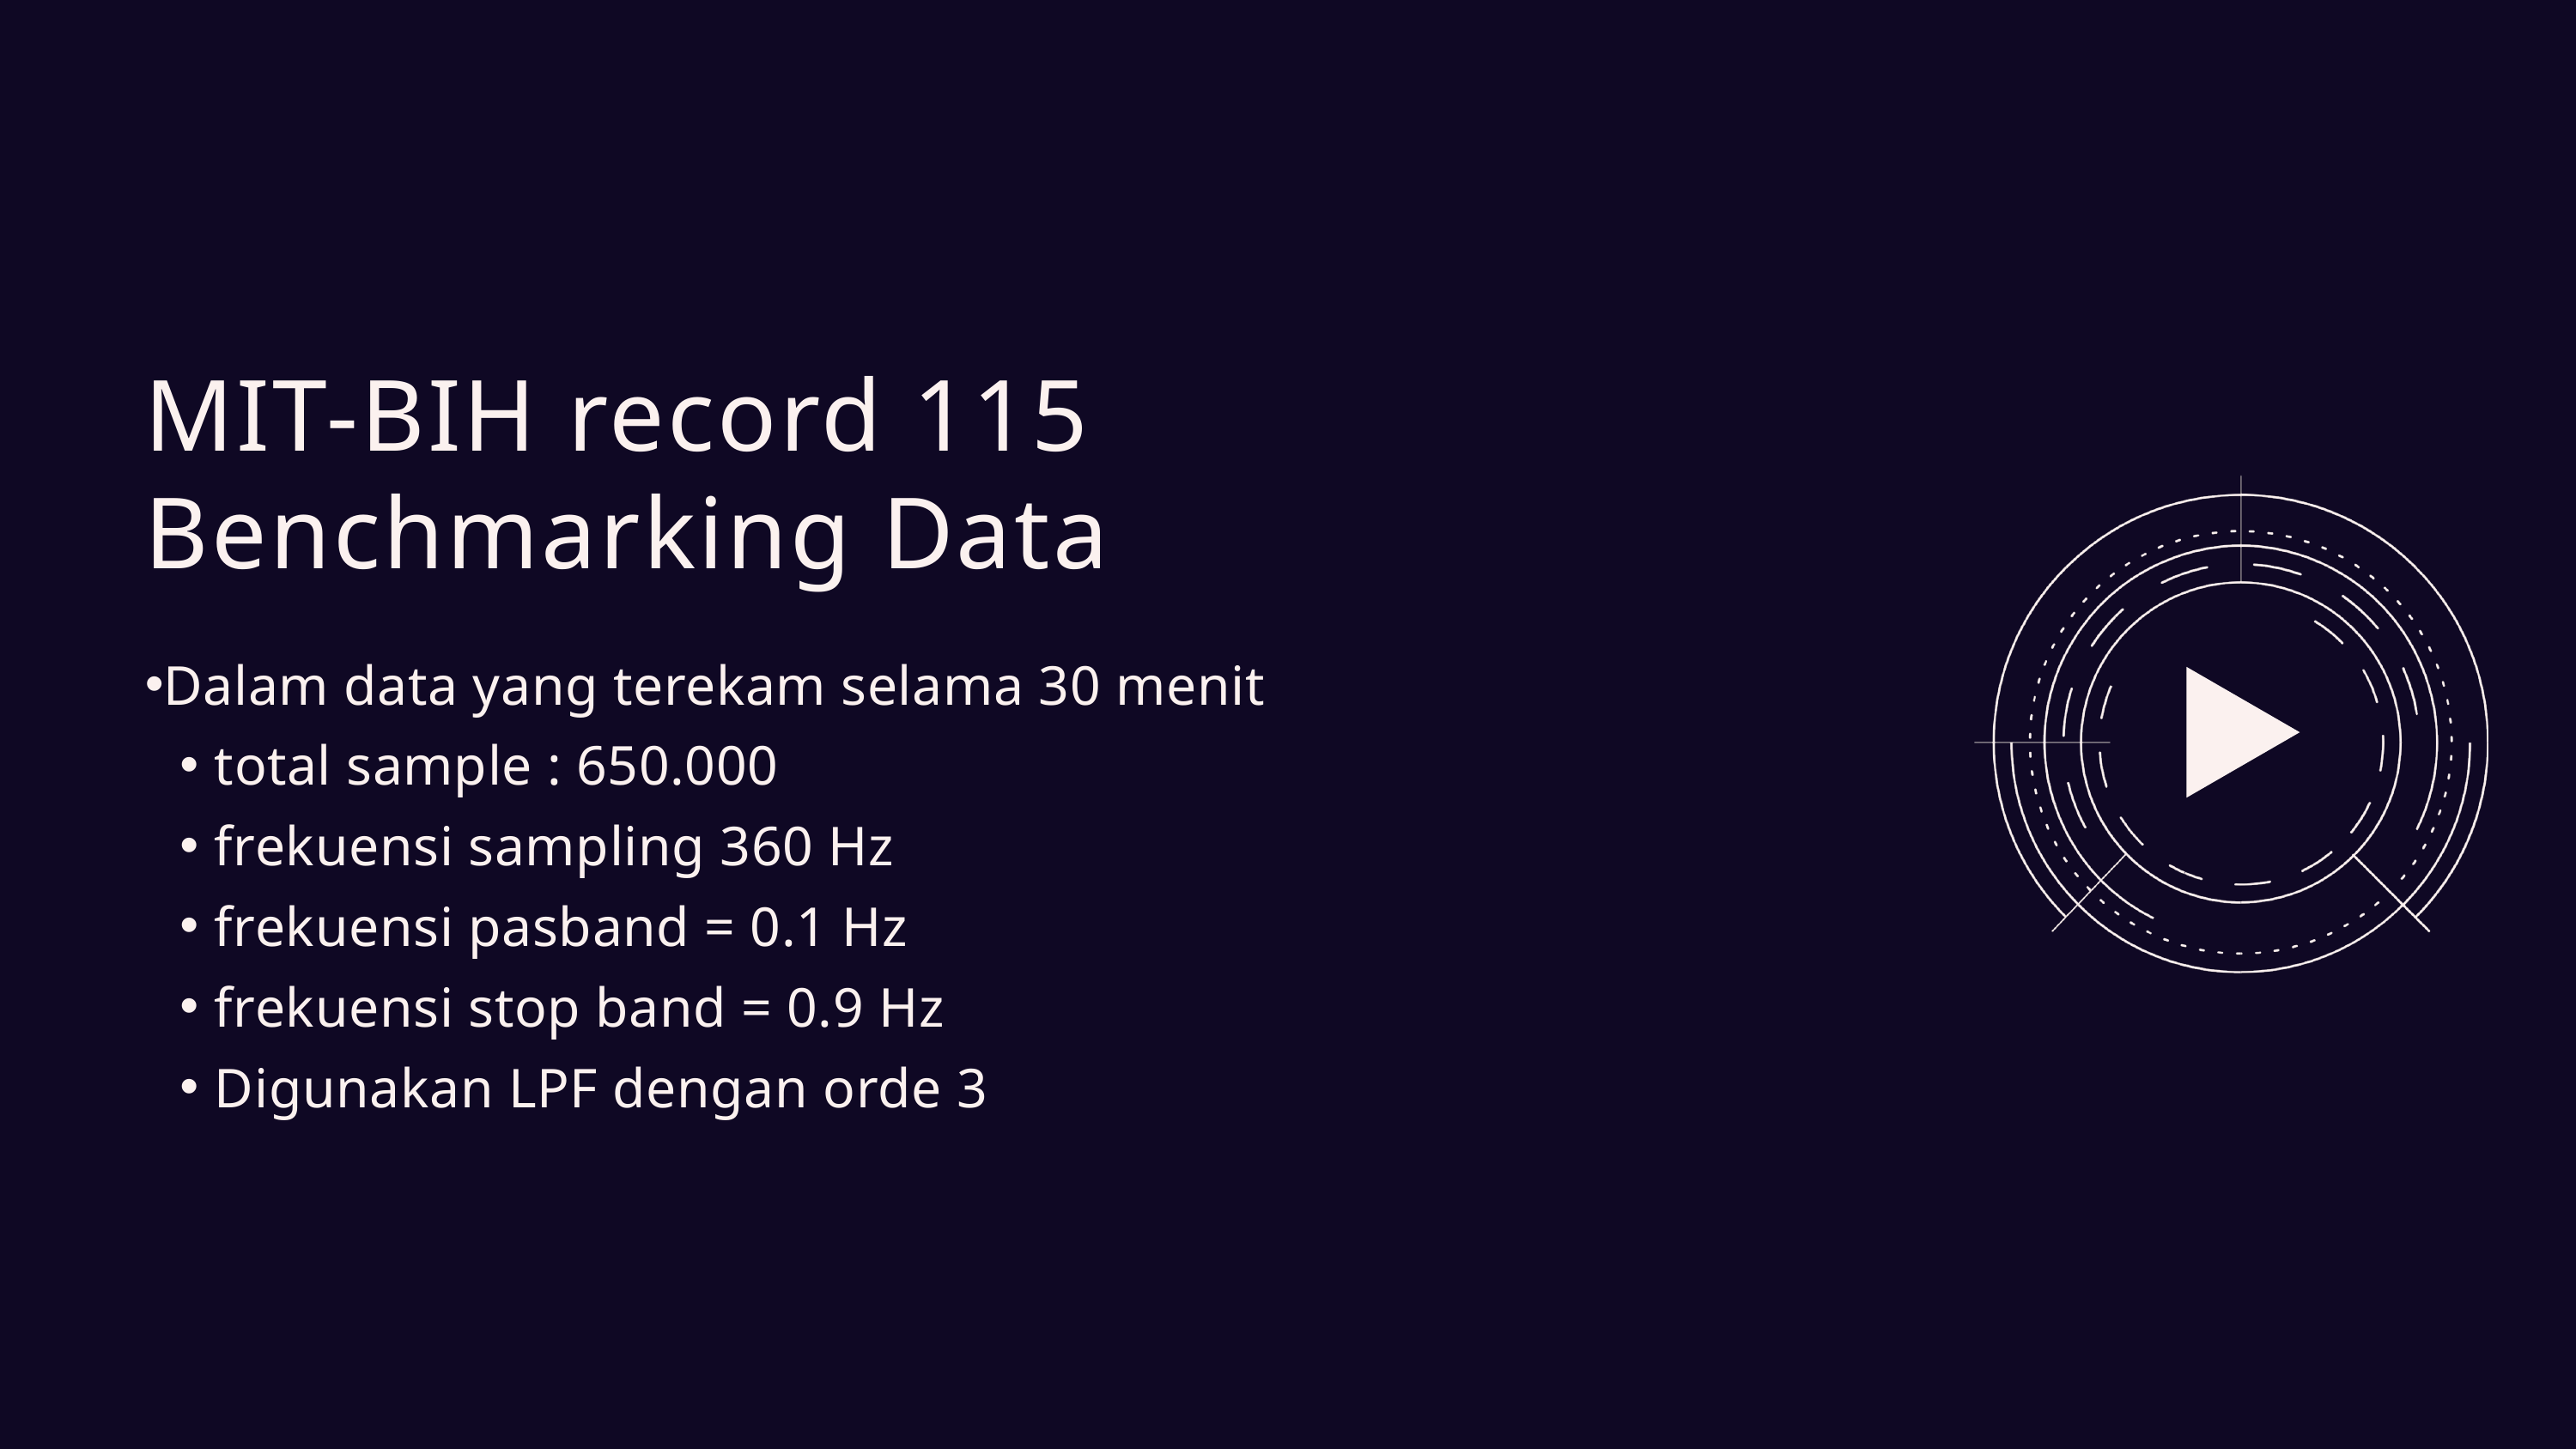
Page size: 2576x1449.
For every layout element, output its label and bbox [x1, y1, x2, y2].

text_box [2177, 675, 2309, 790]
picture [1987, 467, 2488, 981]
text_box [144, 352, 1987, 1113]
